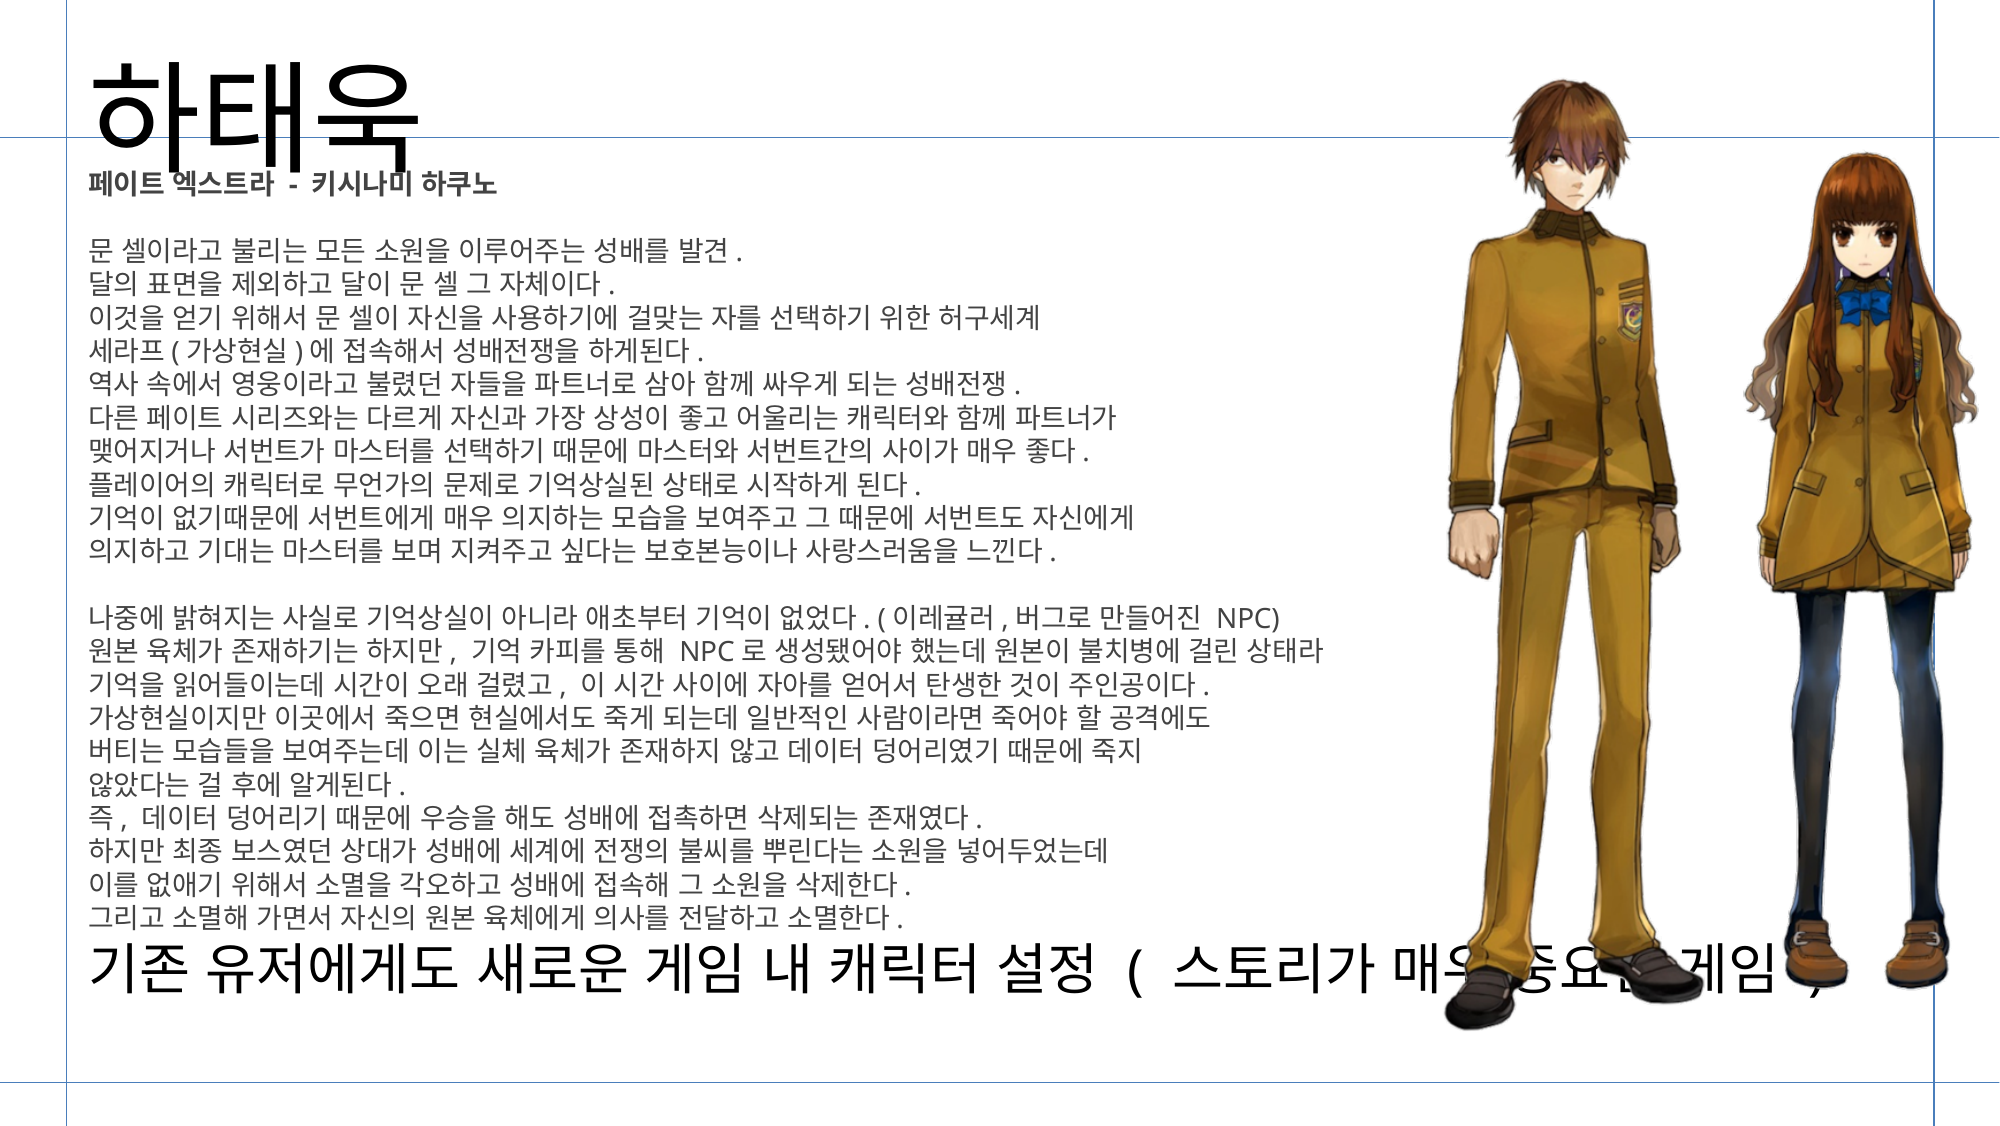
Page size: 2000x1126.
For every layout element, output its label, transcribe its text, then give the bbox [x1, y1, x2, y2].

title 하태욱 [68, 21, 1932, 146]
list 페이트 엑스트라 - 키시나미 하쿠노 문 셀이라고 불리는 모든 소원을 이루어주는 성배를 발견. 달의 표면을 제외하고 달이 문 셀 그 자체이다. 이것을 얻기 위해서 문 셀이 자신을 사용하기에 걸맞는 자를 선택하기 위한 허구세계 세라프(가상현실)에 접속해서 성배전쟁을 하게된다. 역사 속에서 영웅이라고 불렸던 자들을 파트너로 삼아 함께 싸우게 되는 성배전쟁. 다른 페이트 시리즈와는 다르게 자신과 가장 상성이 좋고 어울리는 캐릭터와 함께 파트너가 맺어지거나 서번트가 마스터를 선택하기 때문에 마스터와 서번트간의 사이가 매우 좋다. 플레이어의 캐릭터로 무언가의 문제로 기억상실된 상태로 시작하게 된다. 기억이 없기때문에 서번트에게 매우 의지하는 모습을 보여주고 그 때문에 서번트도 자신에게 의지하고 기대는 마스터를 보며 지켜주고 싶다는 보호본능이나 사랑스러움을 느낀다. ​ 나중에 밝혀지는 사실로 기억상실이 아니라 애초부터 기억이 없었다. (이레귤러,버그로 만들어진 NPC) 원본 육체가 존재하기는 하지만, 기억 카피를 통해 NPC로 생성됐어야 했는데 원본이 불치병에 걸린 상태라 기억을 읽어들이는데 시간이 오래 걸렸고, 이 시간 사이에 자아를 얻어서 탄생한 것이 주인공이다. 가상현실이지만 이곳에서 죽으면 현실에서도 죽게 되는데 일반적인 사람이라면 죽어야 할 공격에도 버티는 모습들을 보여주는데 이는 실체 육체가 존재하지 않고 데이터 덩어리였기 때문에 죽지 않았다는 걸 후에 알게된다. 즉, 데이터 덩어리기 때문에 우승을 해도 성배에 접촉하면 삭제되는 존재였다. 하지만 최종 보스였던 상대가 성배에 세계에 전쟁의 불씨를 뿌린다는 소원을 넣어두었는데 이를 없애기 위해서 소멸을 각오하고 성배에 접속해 그 소원을 삭제한다. 그리고 소멸해 가면서 자신의 원본 육체에게 의사를 전달하고 소멸한다. 기존 유저에게도 새로운 게임 내 캐릭터 설정 ( 스토리가 매우 중요한 게임 ) [68, 146, 1932, 1097]
picture [1411, 73, 1988, 1032]
